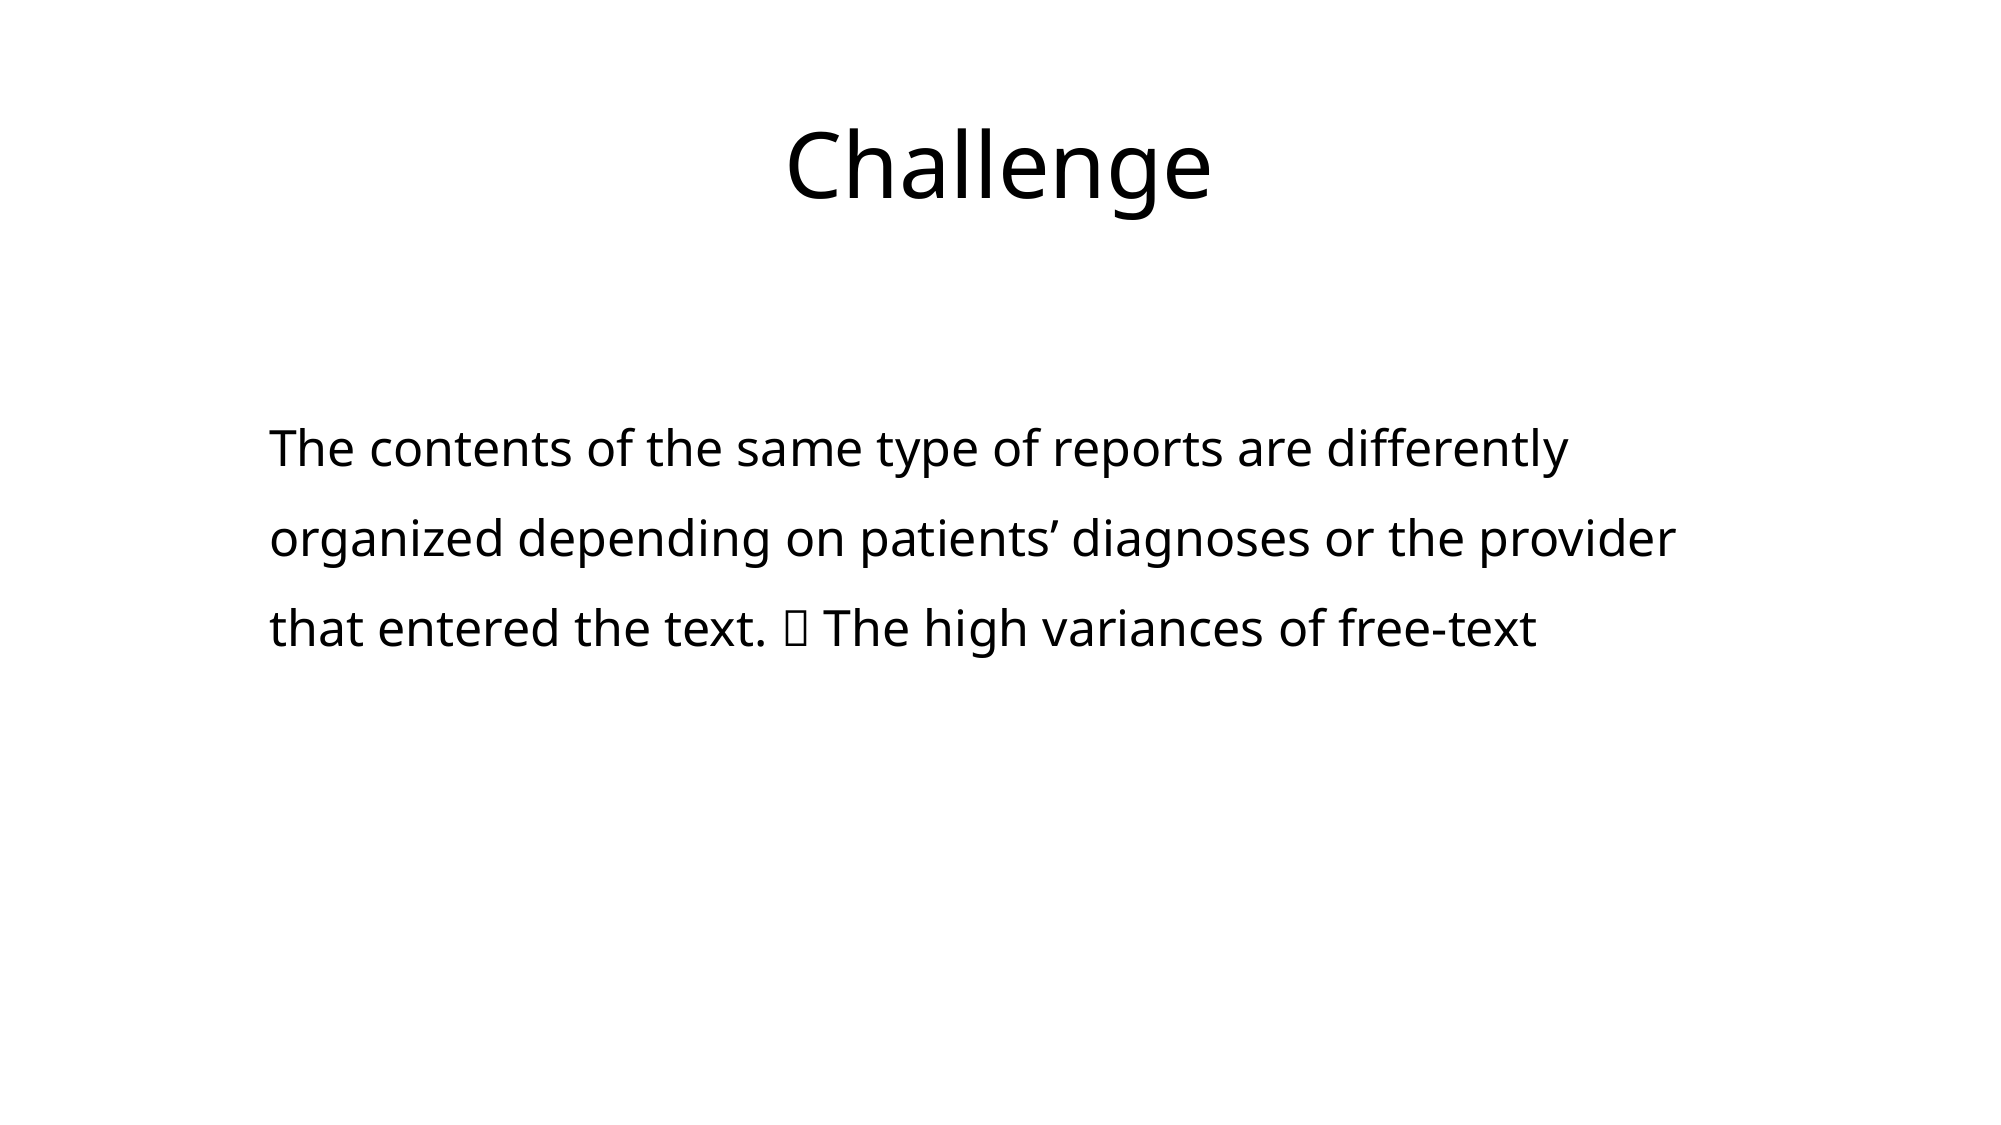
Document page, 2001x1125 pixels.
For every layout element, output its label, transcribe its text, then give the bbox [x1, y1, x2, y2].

title Challenge [137, 59, 1863, 278]
text_box The contents of the same type of reports are differently organized depending on patients’ diagnoses or the provider that entered the text.  The high variances of free-text [254, 379, 1746, 665]
